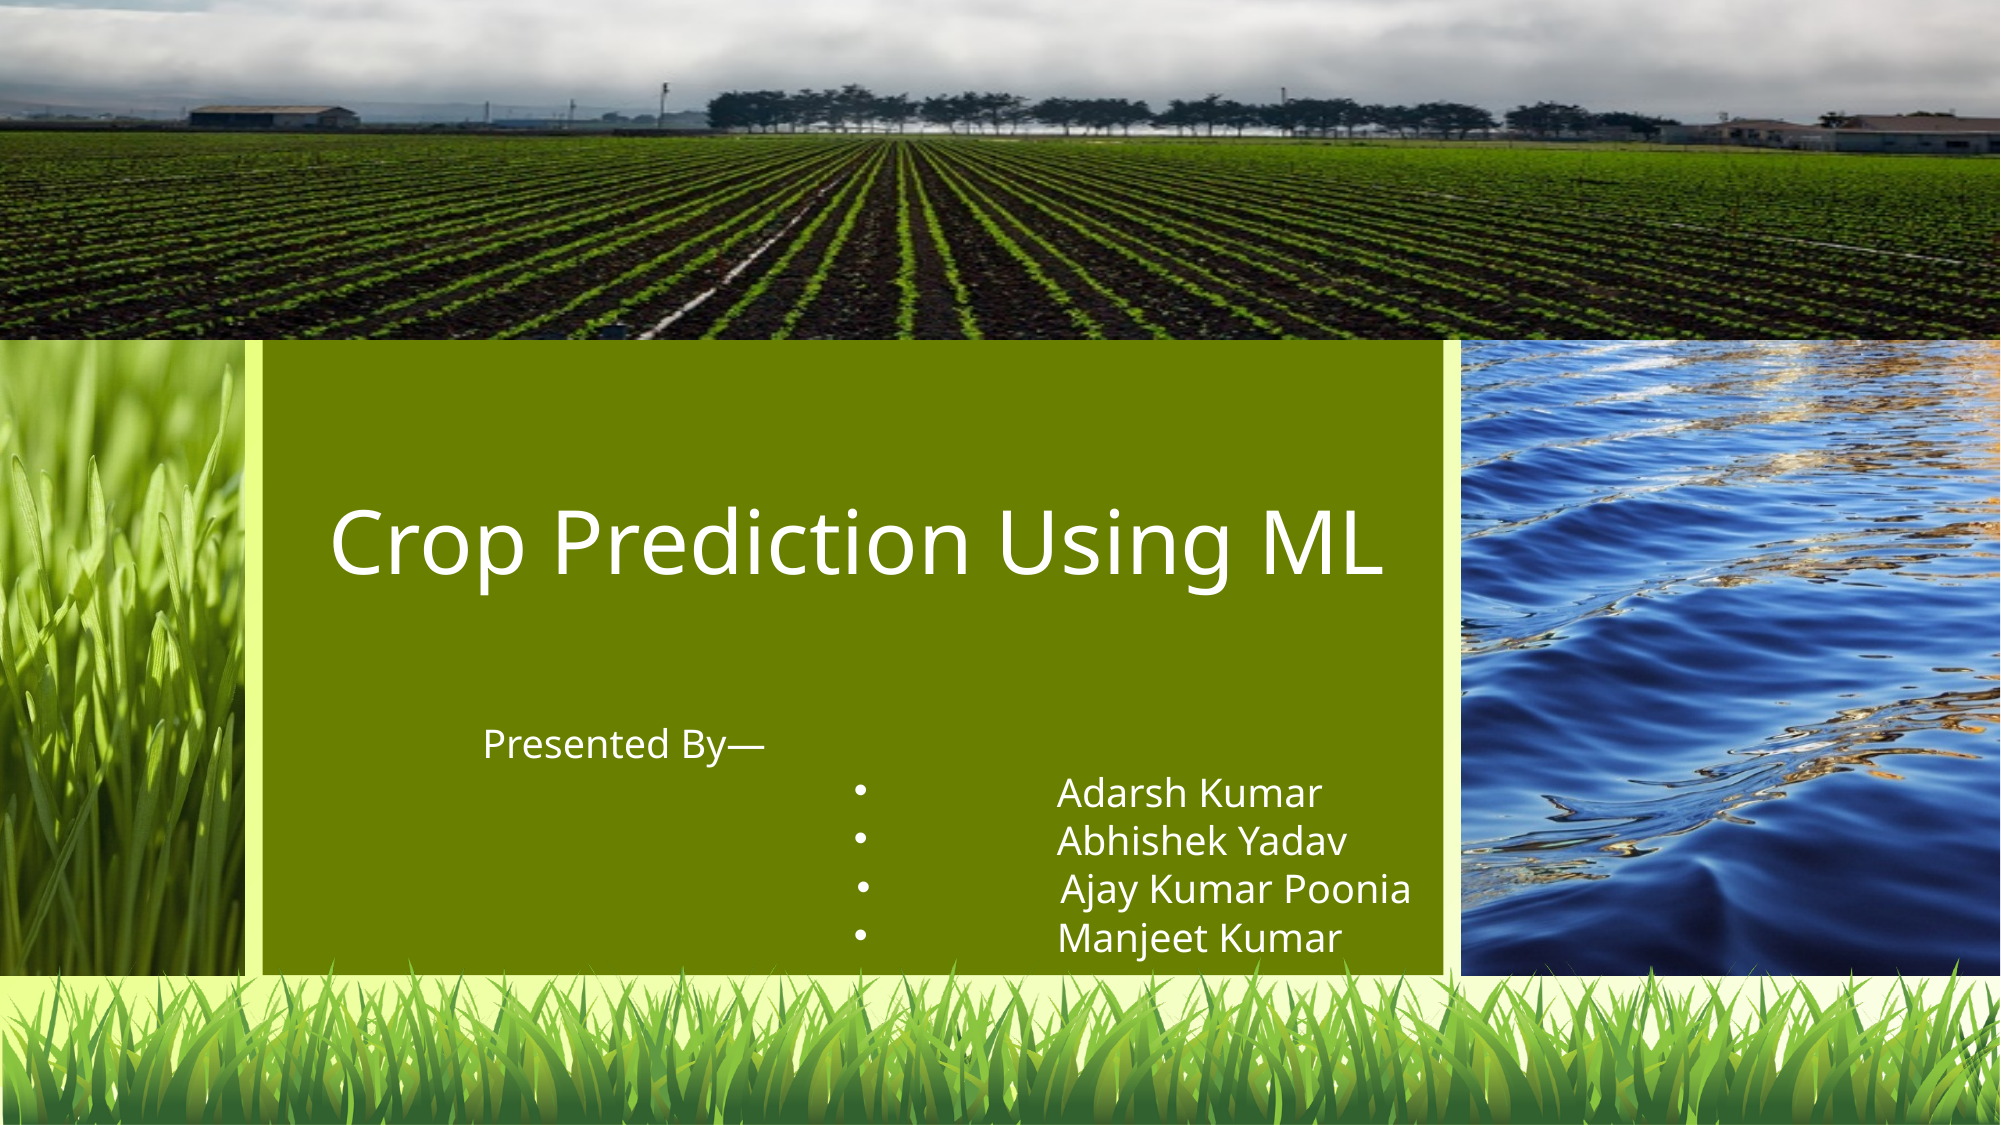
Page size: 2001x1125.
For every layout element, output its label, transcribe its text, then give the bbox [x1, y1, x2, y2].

list Presented By— Adarsh Kumar Abhishek Yadav Ajay Kumar Poonia Manjeet Kumar [287, 712, 1428, 957]
picture [0, 0, 2001, 1125]
title Crop Prediction Using ML [287, 375, 1428, 609]
